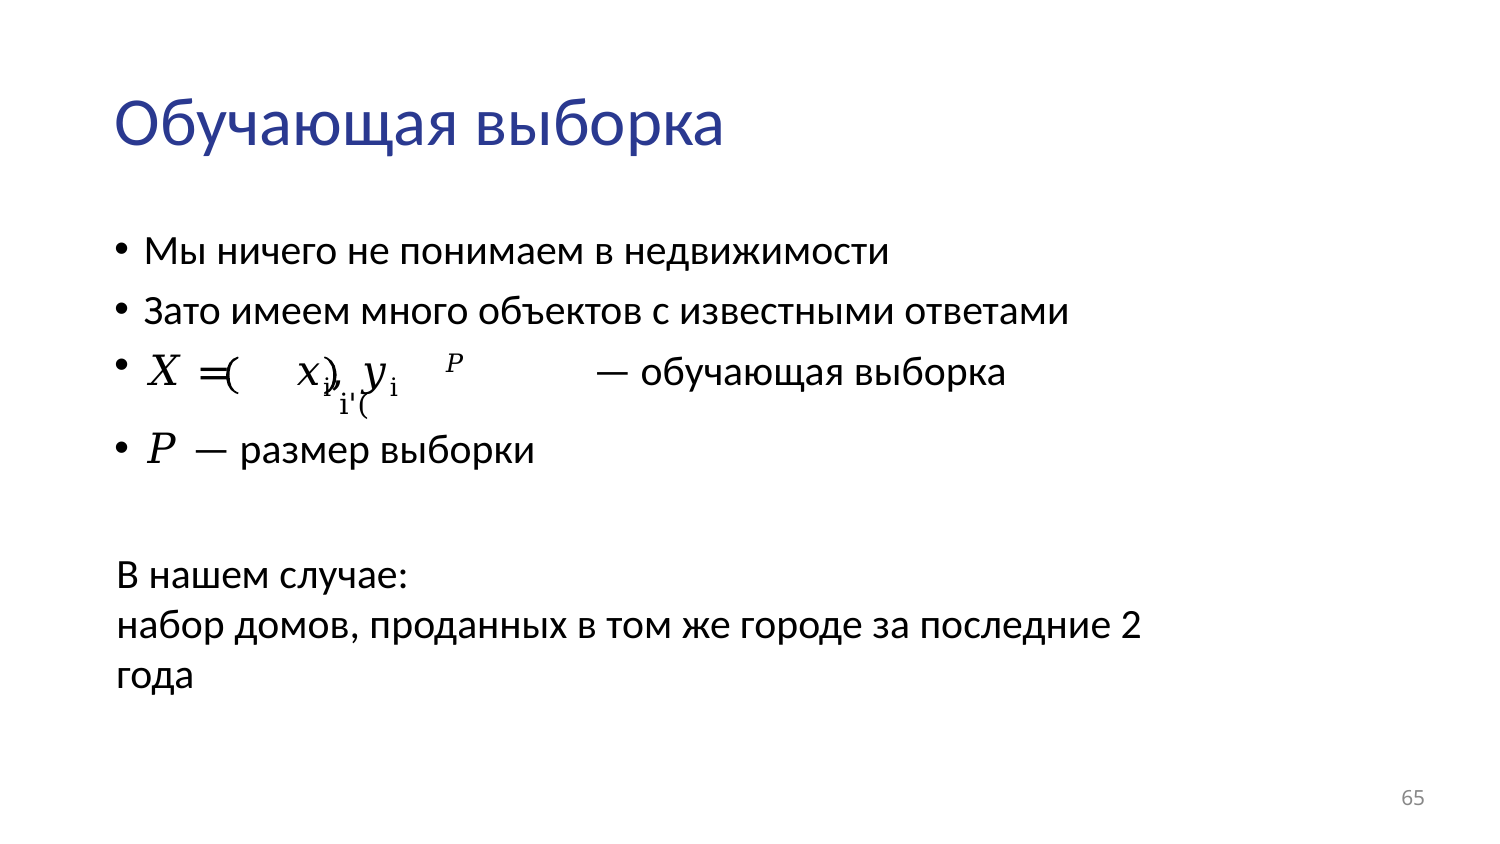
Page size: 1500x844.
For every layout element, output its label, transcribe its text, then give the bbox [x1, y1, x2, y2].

text_box Мы ничего не понимаем в недвижимости Зато имеем много объектов с известными ответами 𝑋 = 𝑥i, 𝑦i 𝑃 — обучающая выборка i'( 𝑃 — размер выборки В нашем случае: набор домов, проданных в том же городе за последние 2 года [101, 210, 1204, 698]
title Обучающая выборка [112, 75, 1137, 210]
slide_number ‹#› [1080, 784, 1425, 844]
